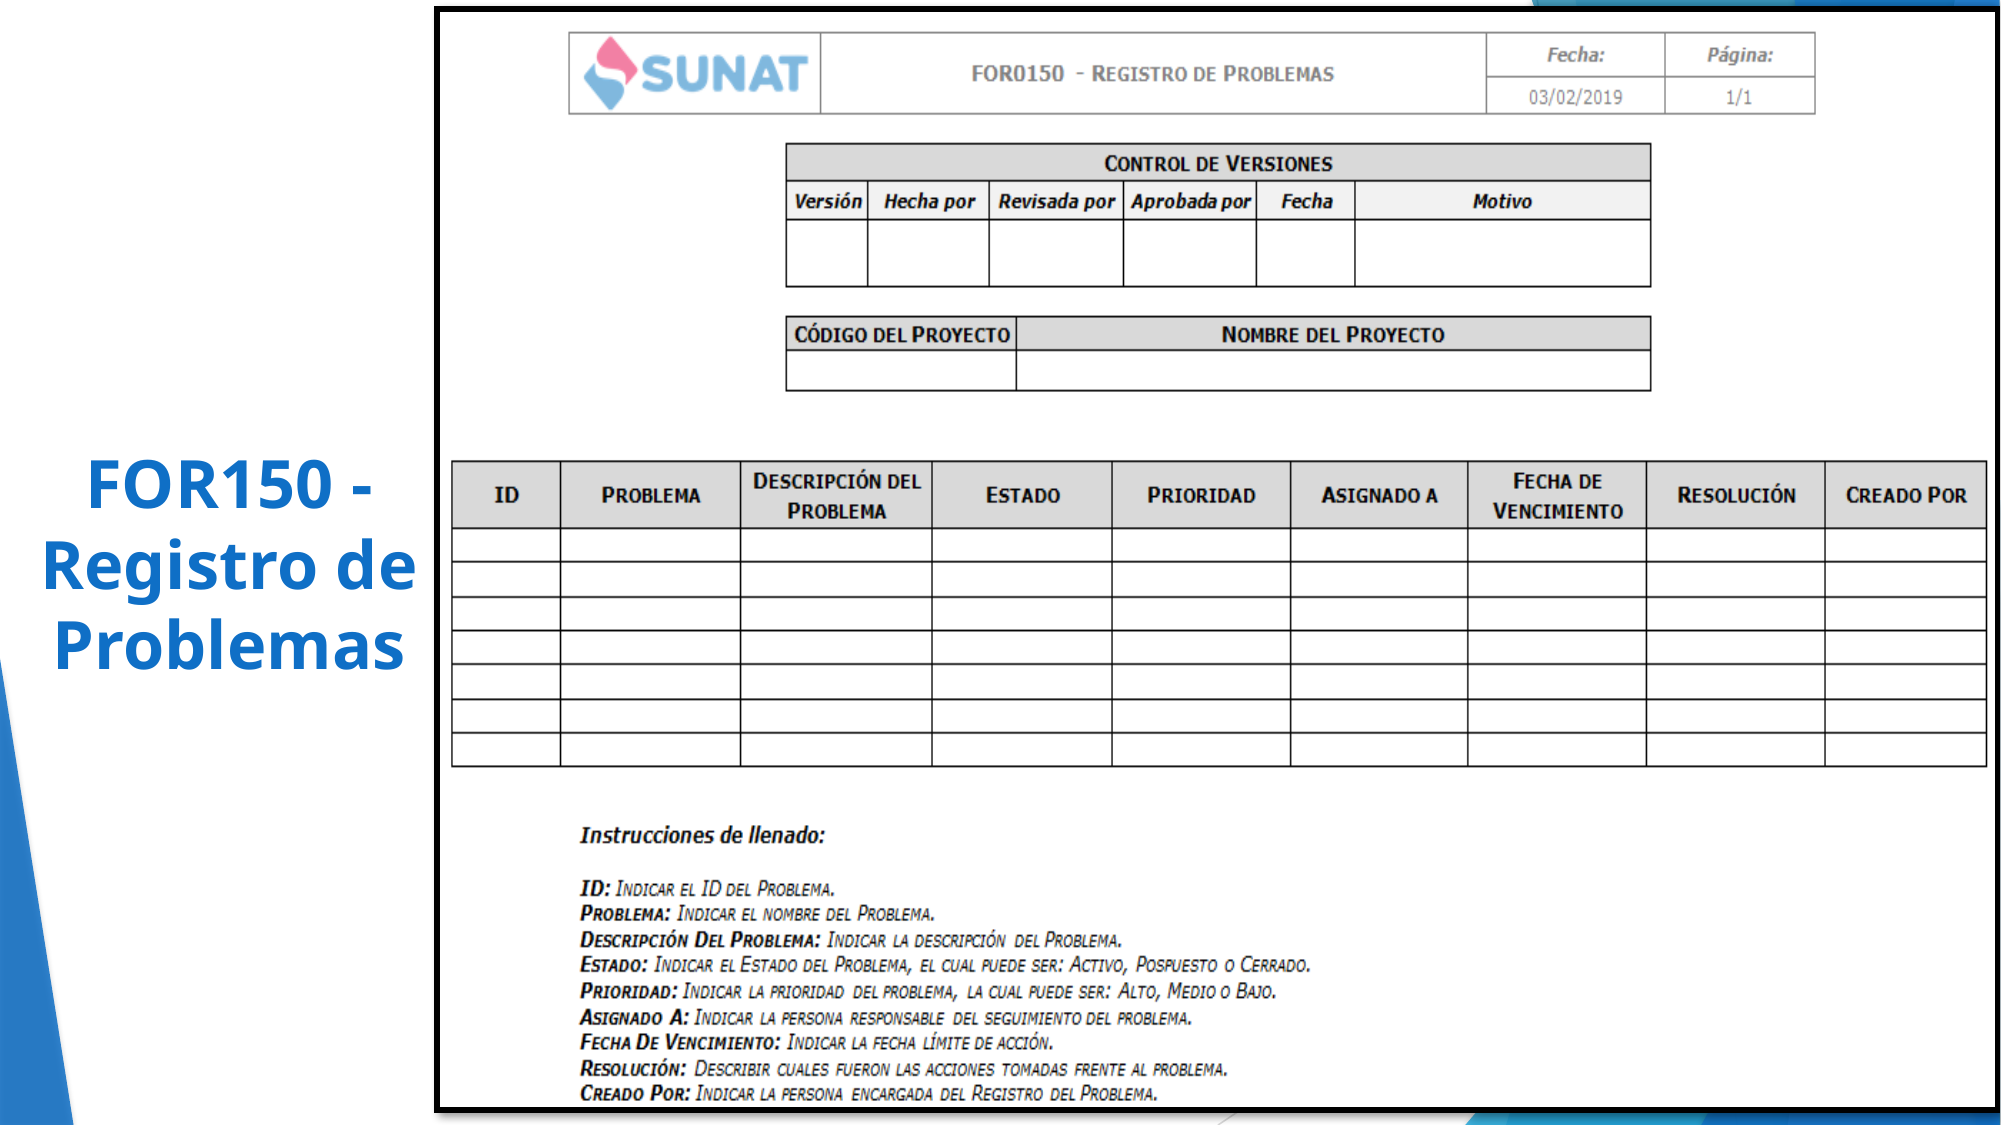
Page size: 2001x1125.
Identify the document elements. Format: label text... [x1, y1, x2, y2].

title FOR150 - Registro de Problemas [0, 391, 433, 734]
picture [439, 11, 1996, 1108]
